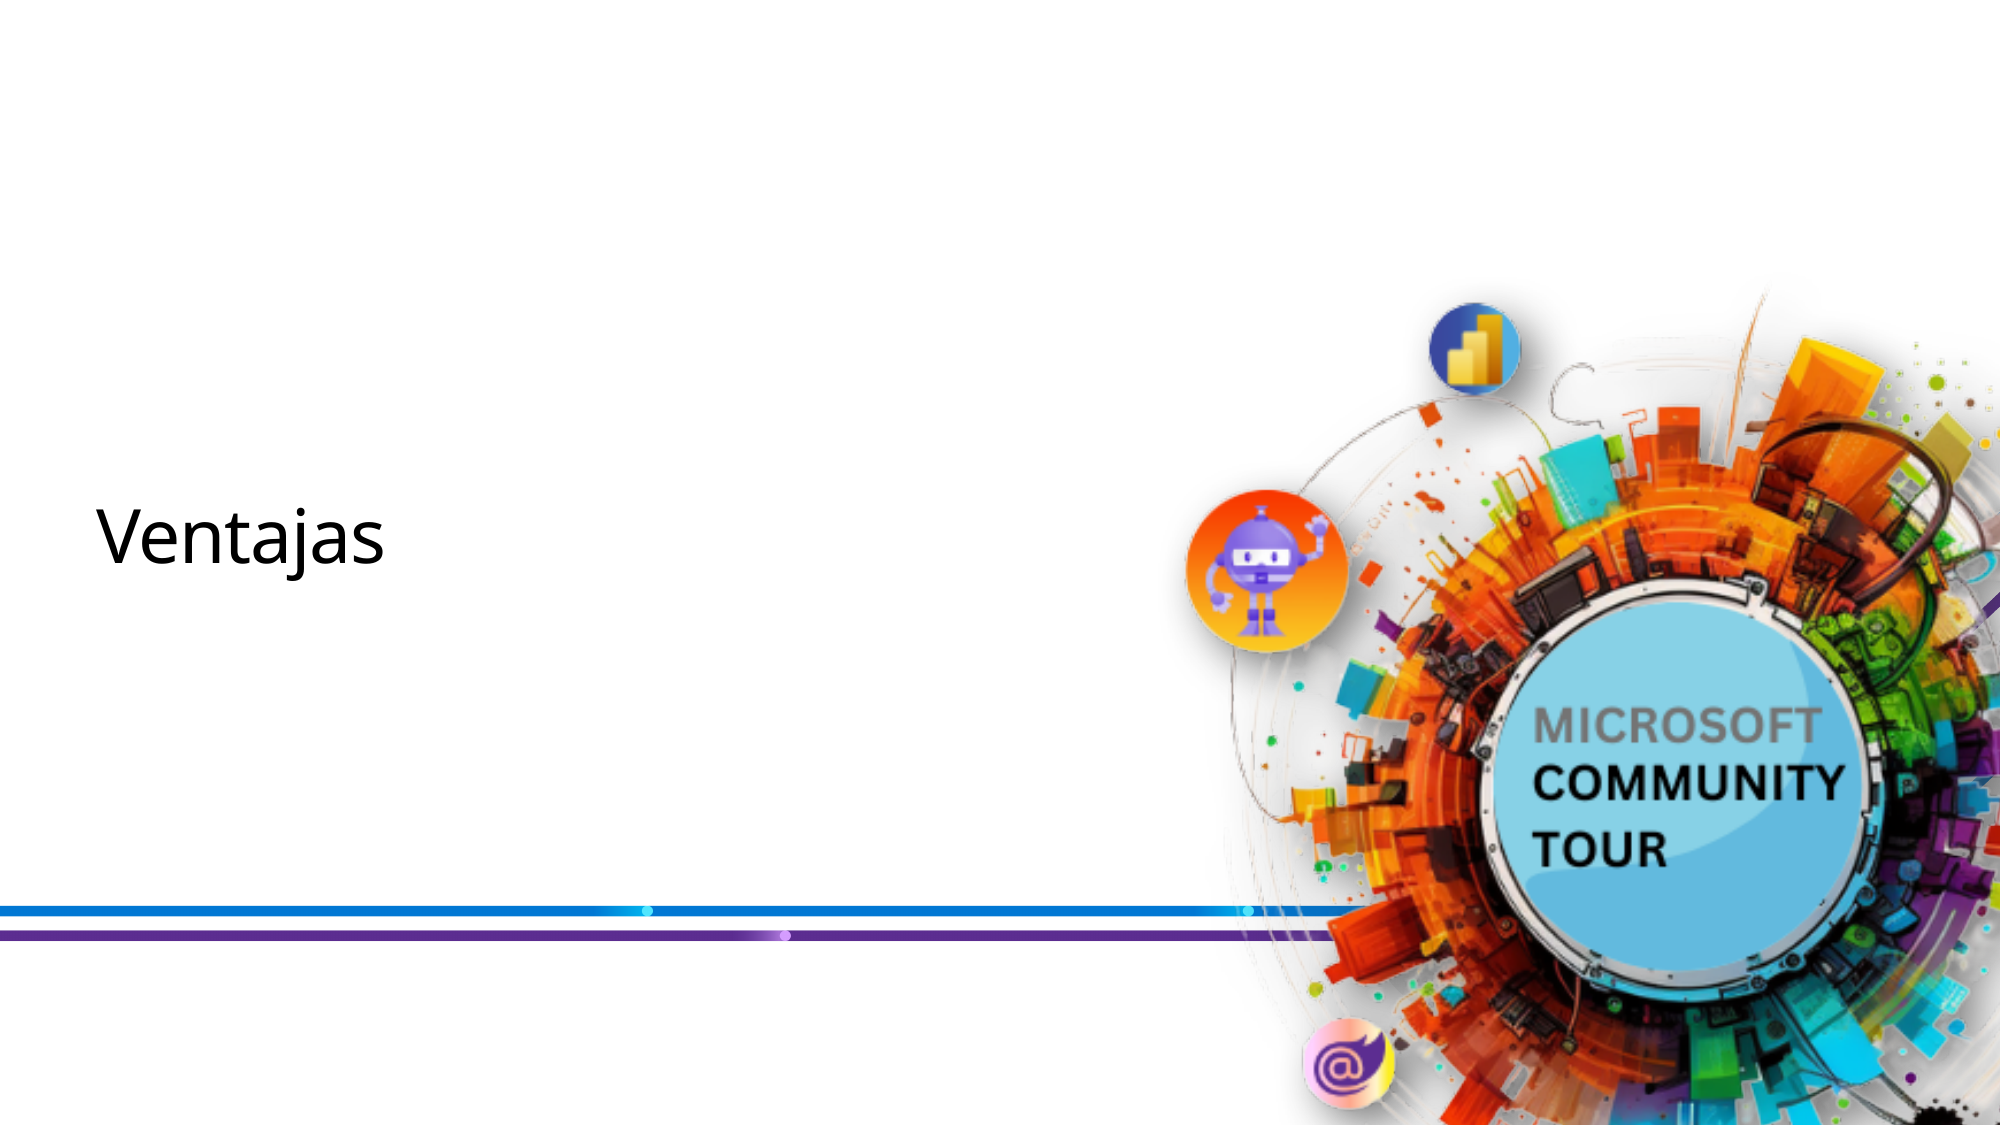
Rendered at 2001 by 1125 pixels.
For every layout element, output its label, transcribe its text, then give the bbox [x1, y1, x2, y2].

picture [0, 205, 2000, 1125]
title Ventajas [96, 498, 1084, 580]
